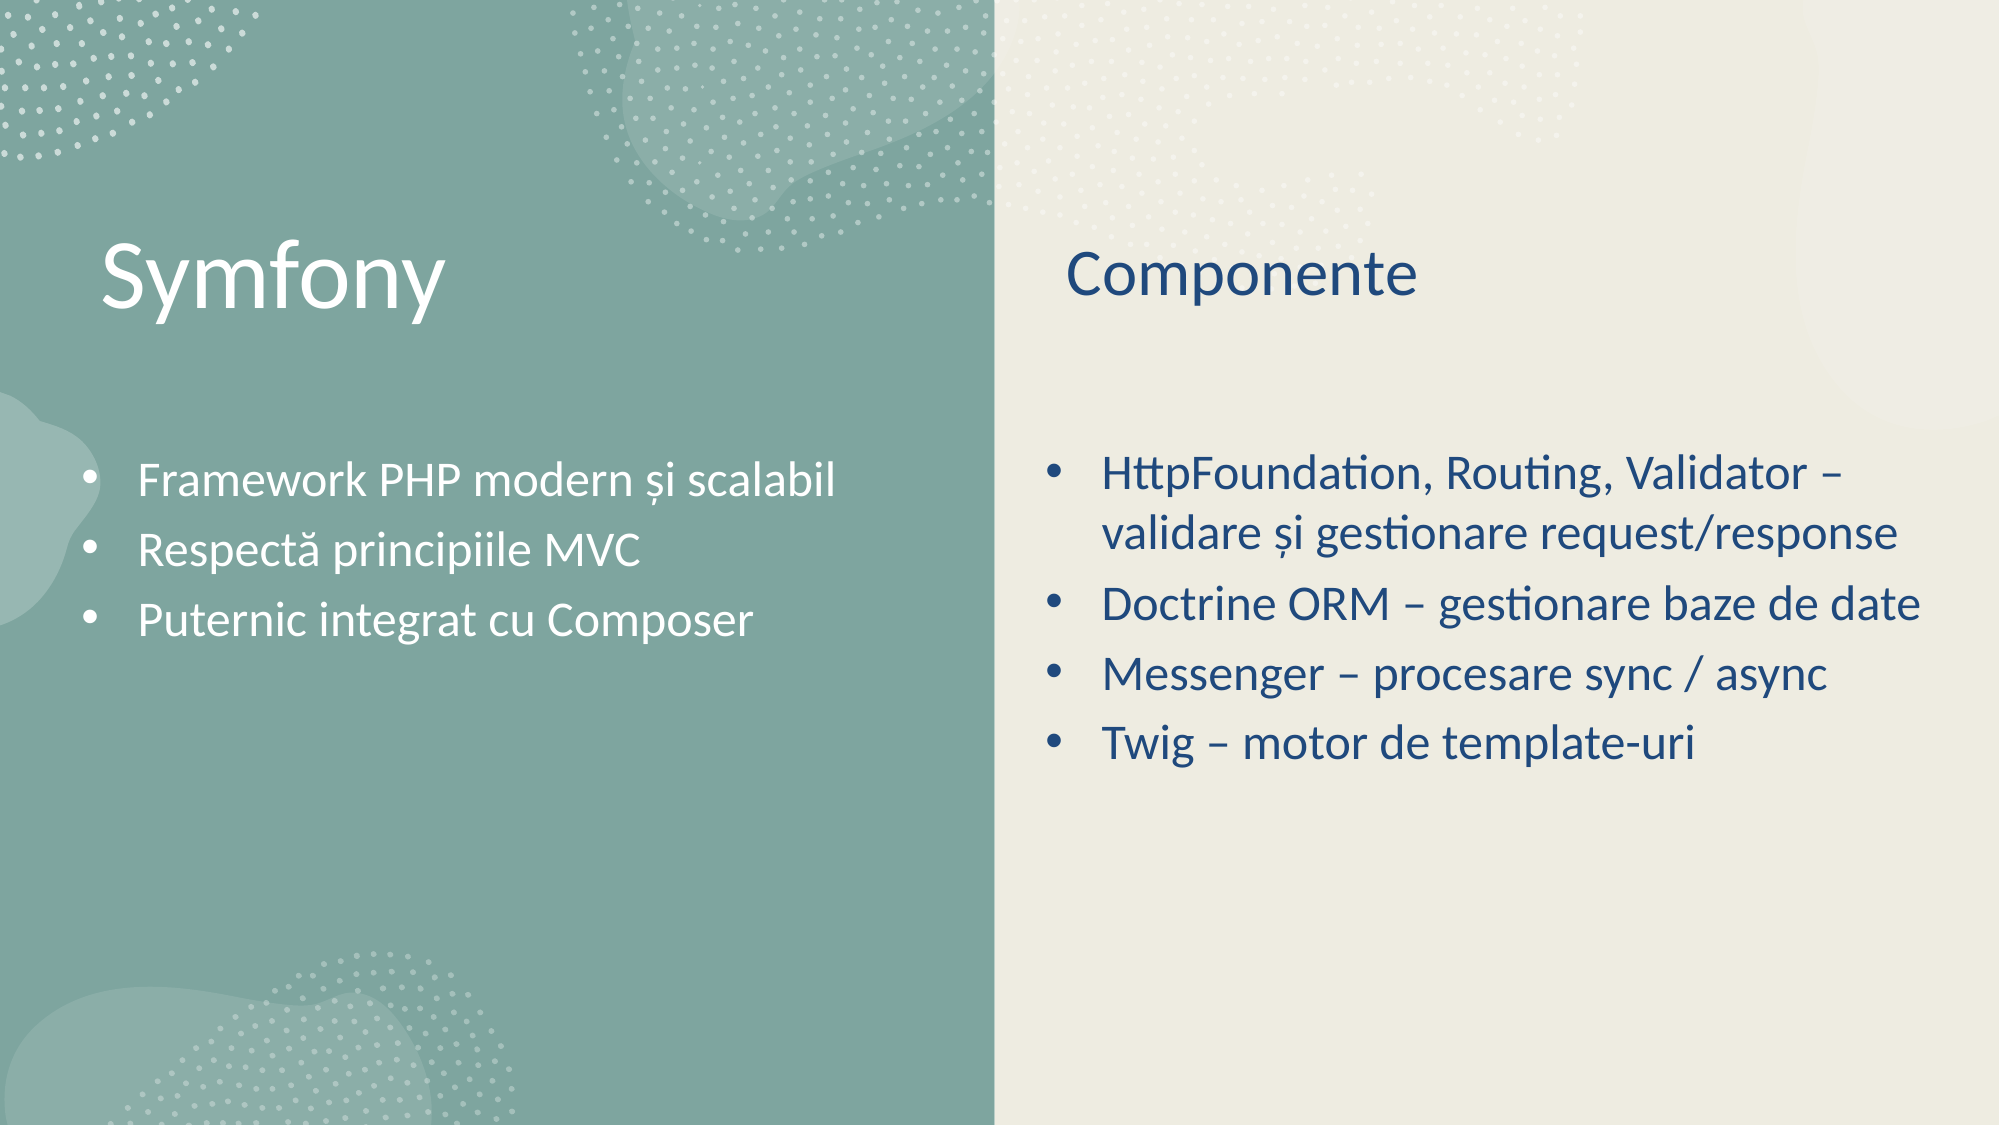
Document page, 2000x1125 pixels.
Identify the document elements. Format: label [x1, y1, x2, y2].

text_box [0, 0, 2000, 1125]
